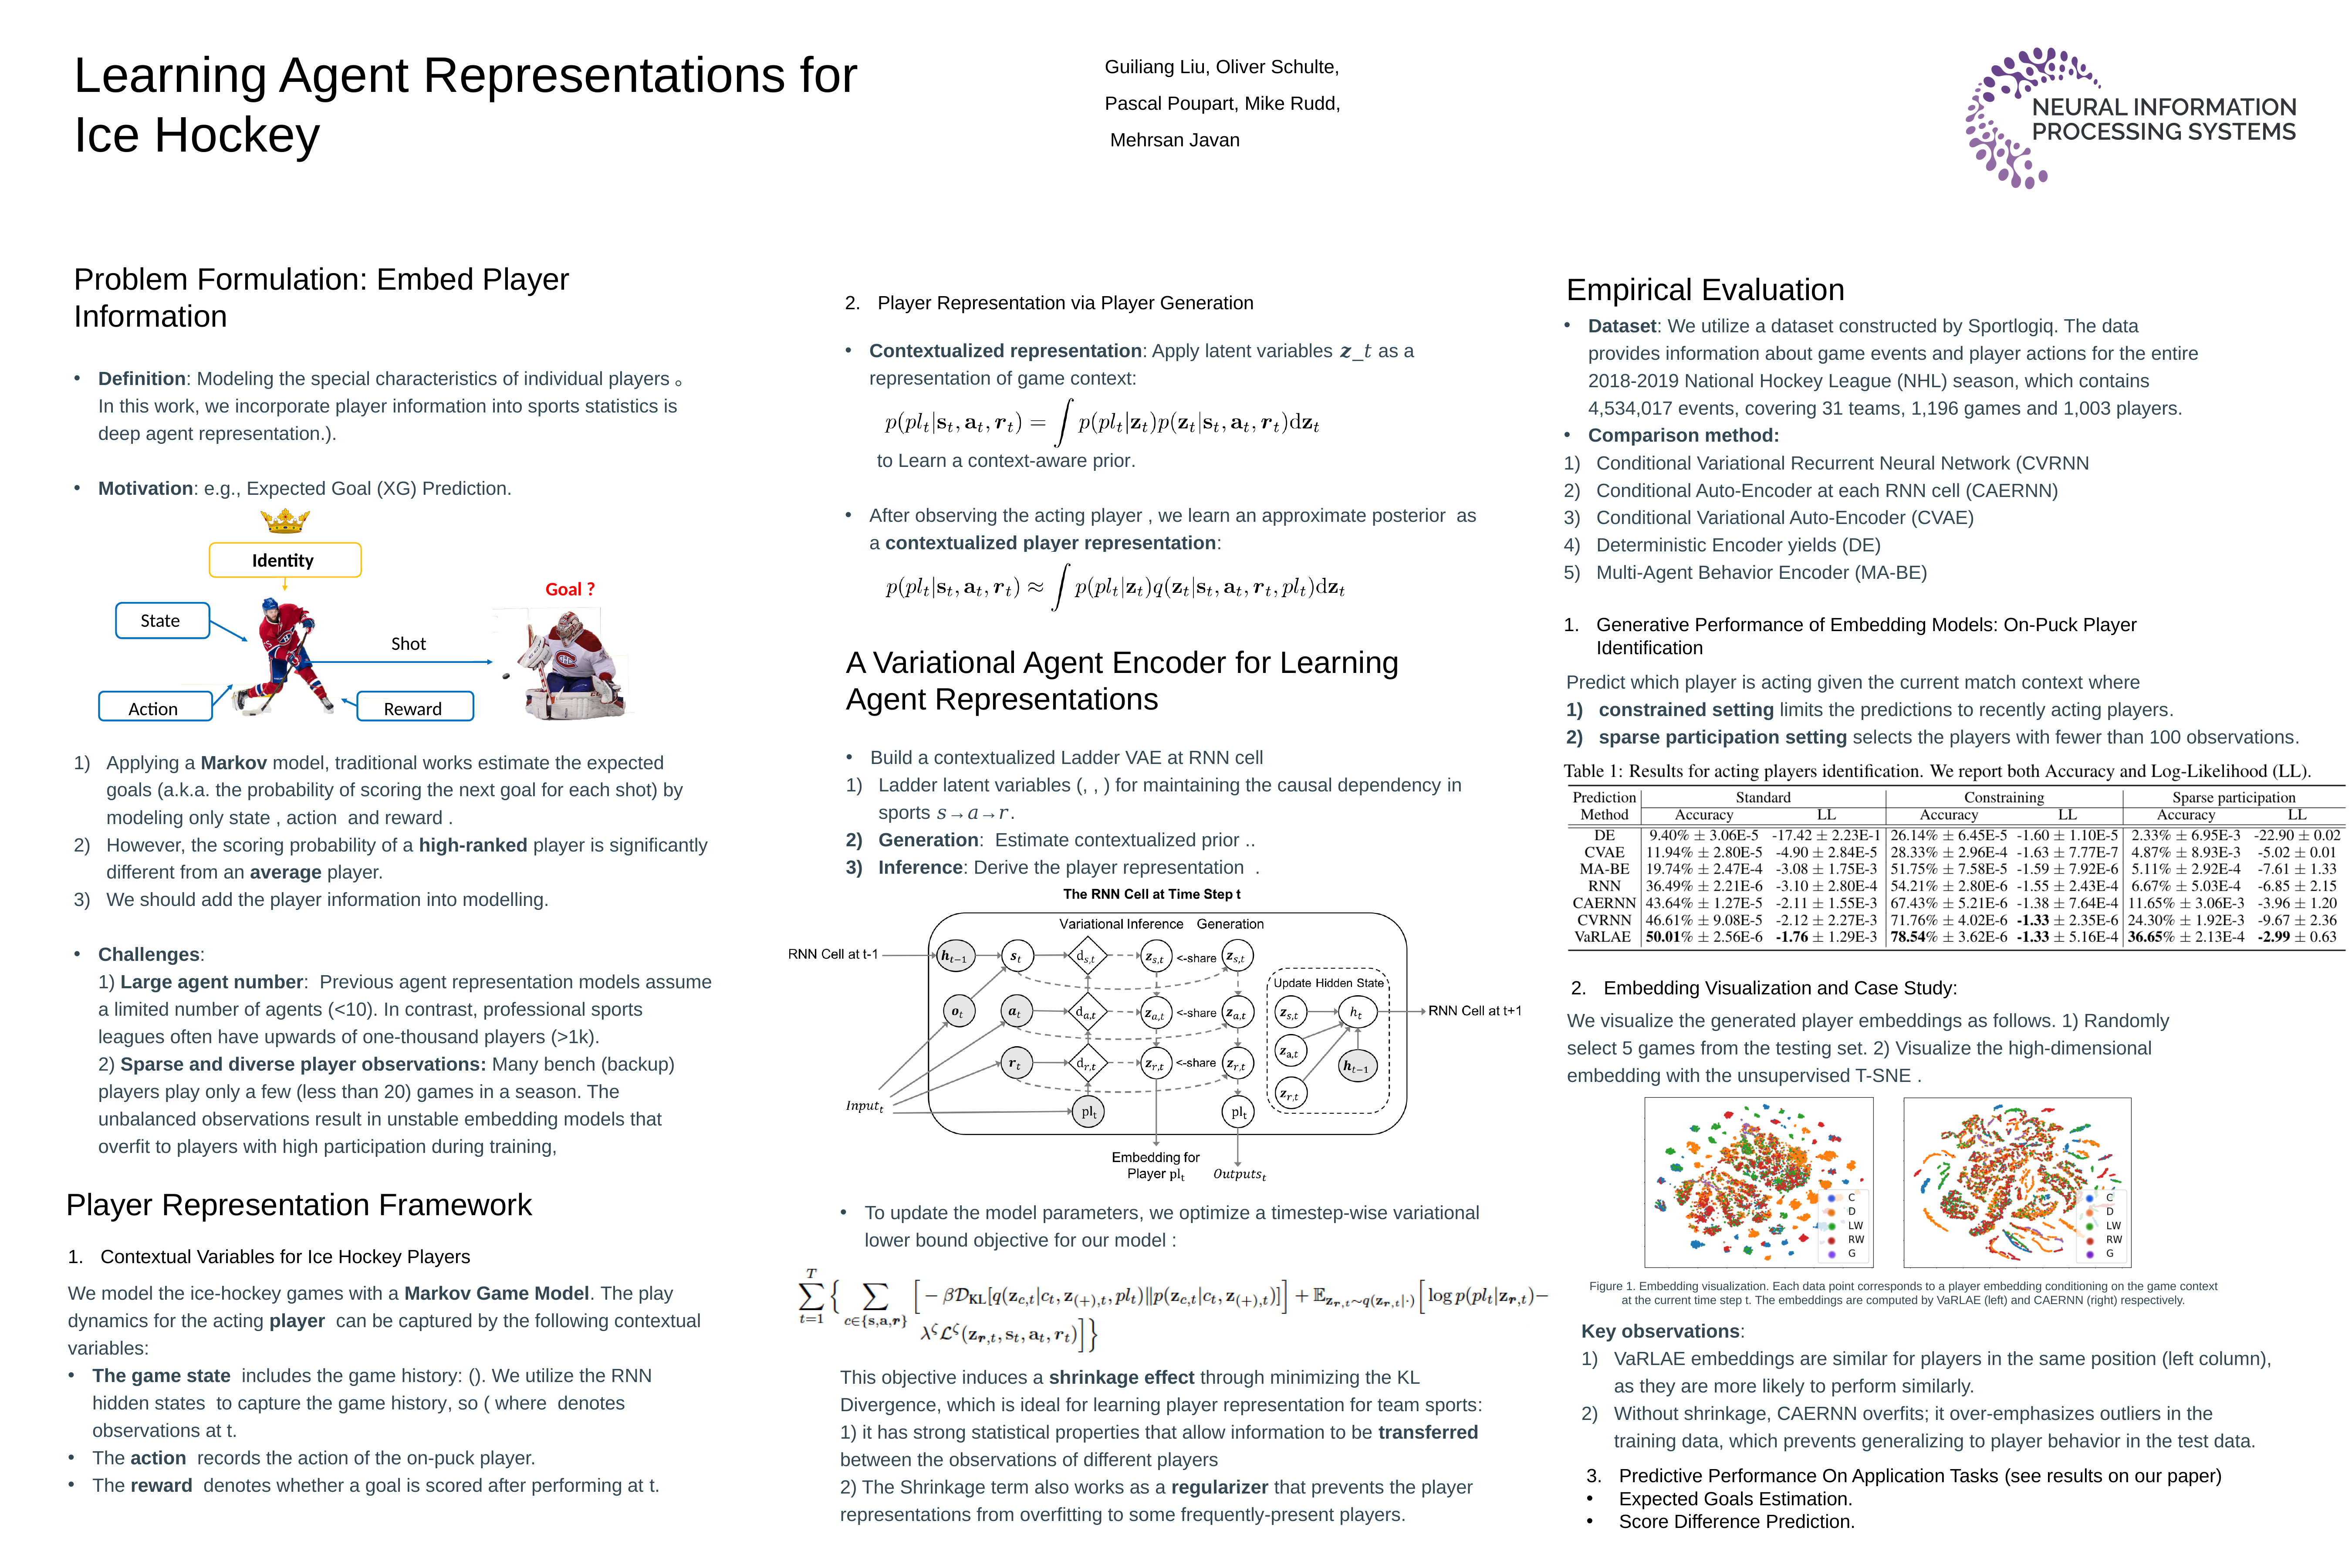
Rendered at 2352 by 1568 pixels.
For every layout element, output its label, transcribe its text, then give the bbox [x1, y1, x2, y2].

text_box Empirical Evaluation [1563, 266, 2211, 305]
text_box Shot [389, 628, 456, 657]
text_box Key observations: VaRLAE embeddings are similar for players in the same position (left column), as they are more likely to perform similarly. Without shrinkage, CAERNN overfits; it over-emphasizes outliers in the training data, which prevents generalizing to player behavior in the test data. [1578, 1311, 2281, 1455]
text_box Problem Formulation: Embed Player Information [70, 256, 718, 336]
text_box Generative Performance of Embedding Models: On-Puck Player Identification [1560, 609, 2208, 662]
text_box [209, 620, 248, 642]
text_box We visualize the generated player embeddings as follows. 1) Randomly select 5 games from the testing set. 2) Visualize the high-dimensional embedding with the unsupervised T-SNE . [1564, 1000, 2210, 1089]
text_box Figure 1. Embedding visualization. Each data point corresponds to a player embedding conditioning on the game context at the current time step t. The embeddings are computed by VaRLAE (left) and CAERNN (right) respectively. [1581, 1275, 2226, 1310]
picture [881, 552, 1351, 616]
text_box Guiliang Liu, Oliver Schulte, Pascal Poupart, Mike Rudd, Mehrsan Javan [1102, 47, 1534, 154]
text_box Embedding Visualization and Case Study: [1565, 972, 1965, 1002]
picture [1960, 42, 2304, 196]
picture [1644, 1096, 1875, 1268]
picture [877, 390, 1327, 451]
text_box A Variational Agent Encoder for Learning Agent Representations [842, 639, 1490, 720]
picture [180, 591, 389, 730]
text_box To update the model parameters, we optimize a timestep-wise variational lower bound objective for our model : This objective induces a shrinkage effect through minimizing the KL Divergence, which is ideal for learning player representation for team sports: 1) it has strong statistical properties that allow information to be transferred between the observations of different players 2) The Shrinkage term also works as a regularizer that prevents the player representations from overfitting to some frequently-present players. [837, 1362, 1490, 1528]
picture [260, 508, 310, 534]
text_box Player Representation via Player Generation [841, 287, 1490, 317]
picture [765, 880, 1534, 1190]
text_box Learning Agent Representations for Ice Hockey [70, 39, 898, 165]
text_box Predictive Performance On Application Tasks (see results on our paper) Expected Goals Estimation. Score Difference Prediction. [1580, 1460, 2229, 1536]
picture [788, 1258, 1563, 1362]
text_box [212, 684, 233, 706]
text_box Predict which player is acting given the current match context where constrained setting limits the predictions to recently acting players. sparse participation setting selects the players with fewer than 100 observations. [1563, 662, 2318, 751]
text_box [341, 699, 358, 706]
text_box Player Representation Framework [62, 1181, 710, 1225]
picture [1903, 1097, 2132, 1268]
text_box Dataset: We utilize a dataset constructed by Sportlogiq. The data provides information about game events and player actions for the entire 2018-2019 National Hockey League (NHL) season, which contains 4,534,017 events, covering 31 teams, 1,196 games and 1,003 players. Comparison method: Conditional Variational Recurrent Neural Network (CVRNN Conditional Auto-Encoder at each RNN cell (CAERNN) Conditional Variational Auto-Encoder (CVAE) Deterministic Encoder yields (DE) Multi-Agent Behavior Encoder (MA-BE) [1560, 305, 2213, 586]
text_box Contextual Variables for Ice Hockey Players [64, 1241, 713, 1271]
text_box To update the model parameters, we optimize a timestep-wise variational lower bound objective for our model : This objective induces a shrinkage effect through minimizing the KL Divergence, which is ideal for learning player representation for team sports: 1) it has strong statistical properties that allow information to be transferred between the observations of different players 2) The Shrinkage term also works as a regularizer that prevents the player representations from overfitting to some frequently-present players. [837, 1193, 1490, 1258]
picture [1560, 755, 2351, 960]
picture [493, 597, 635, 727]
text_box Goal ? [524, 573, 617, 597]
